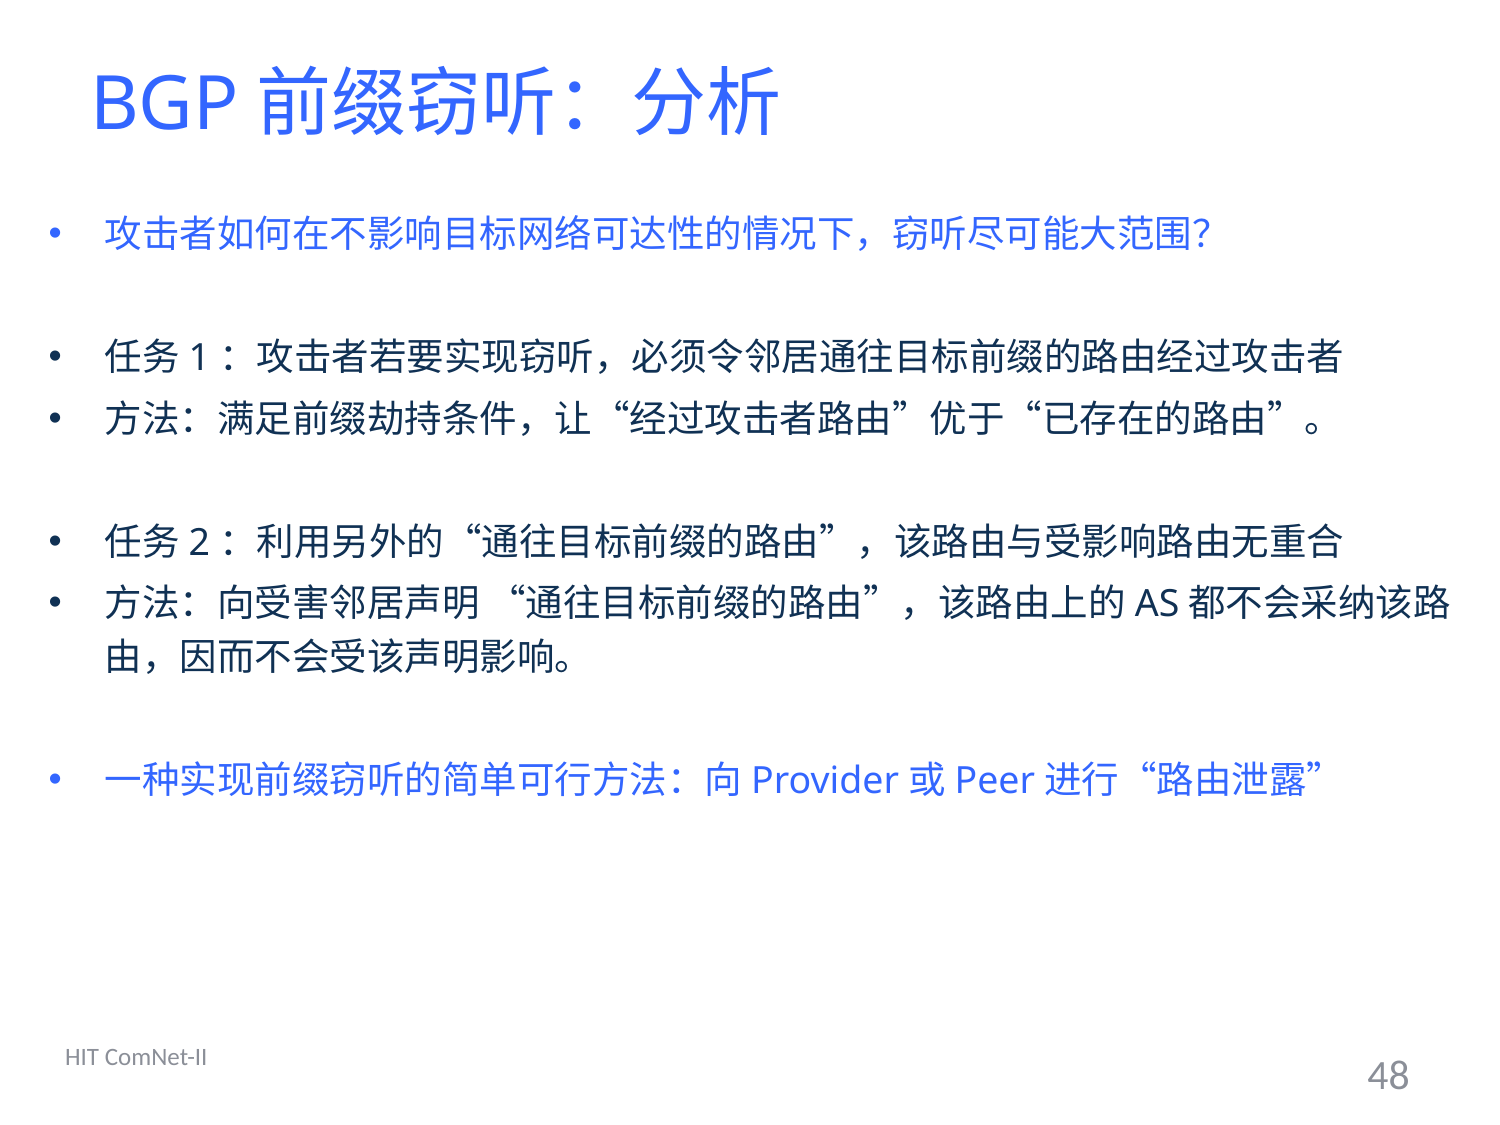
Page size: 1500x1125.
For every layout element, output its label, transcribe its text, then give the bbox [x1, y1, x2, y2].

text_box HIT ComNet-II [50, 1025, 526, 1086]
slide_number 48 [1074, 1042, 1425, 1103]
list 攻击者如何在不影响目标网络可达性的情况下，窃听尽可能大范围？ 任务1：攻击者若要实现窃听，必须令邻居通往目标前缀的路由经过攻击者 方法：满足前缀劫持条件，让“经过攻击者路由”优于“已存在的路由”。 任务2：利用另外的“通往目标前缀的路由”，该路由与受影响路由无重合 方法：向受害邻居声明 “通往目标前缀的路由”，该路由上的AS都不会采纳该路由，因而不会受该声明影响。 一种实现前缀窃听的简单可行方法：向Provider或Peer进行“路由泄露” [33, 193, 1479, 514]
title BGP前缀窃听：分析 [75, 6, 1425, 193]
